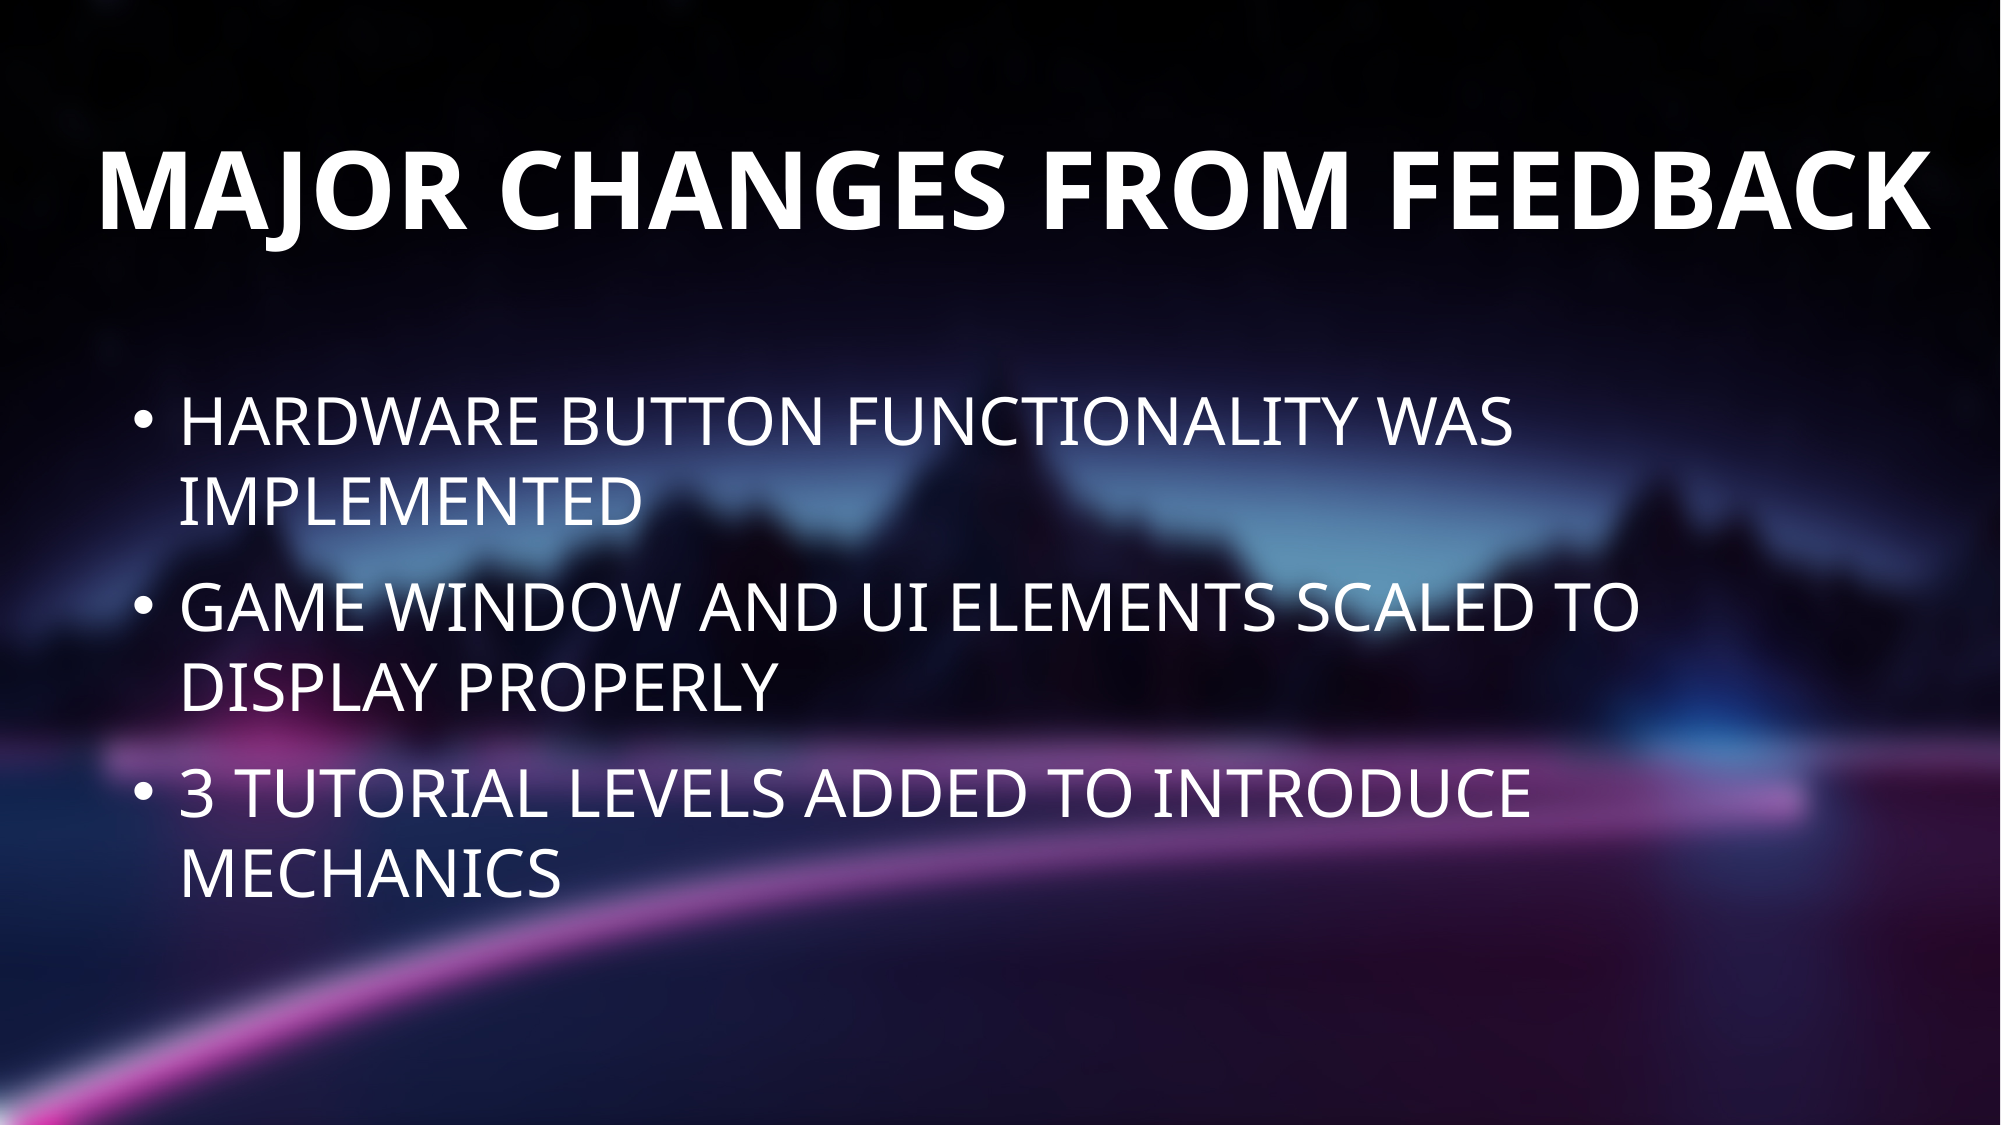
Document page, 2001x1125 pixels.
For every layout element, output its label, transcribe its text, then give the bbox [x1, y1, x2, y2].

list Hardware button functionality was implemented Game window and UI elements scaled to display properly 3 Tutorial levels added to introduce mechanics [116, 365, 1742, 924]
picture [0, 0, 2001, 1125]
title Major changes from feedback [78, 29, 2000, 343]
